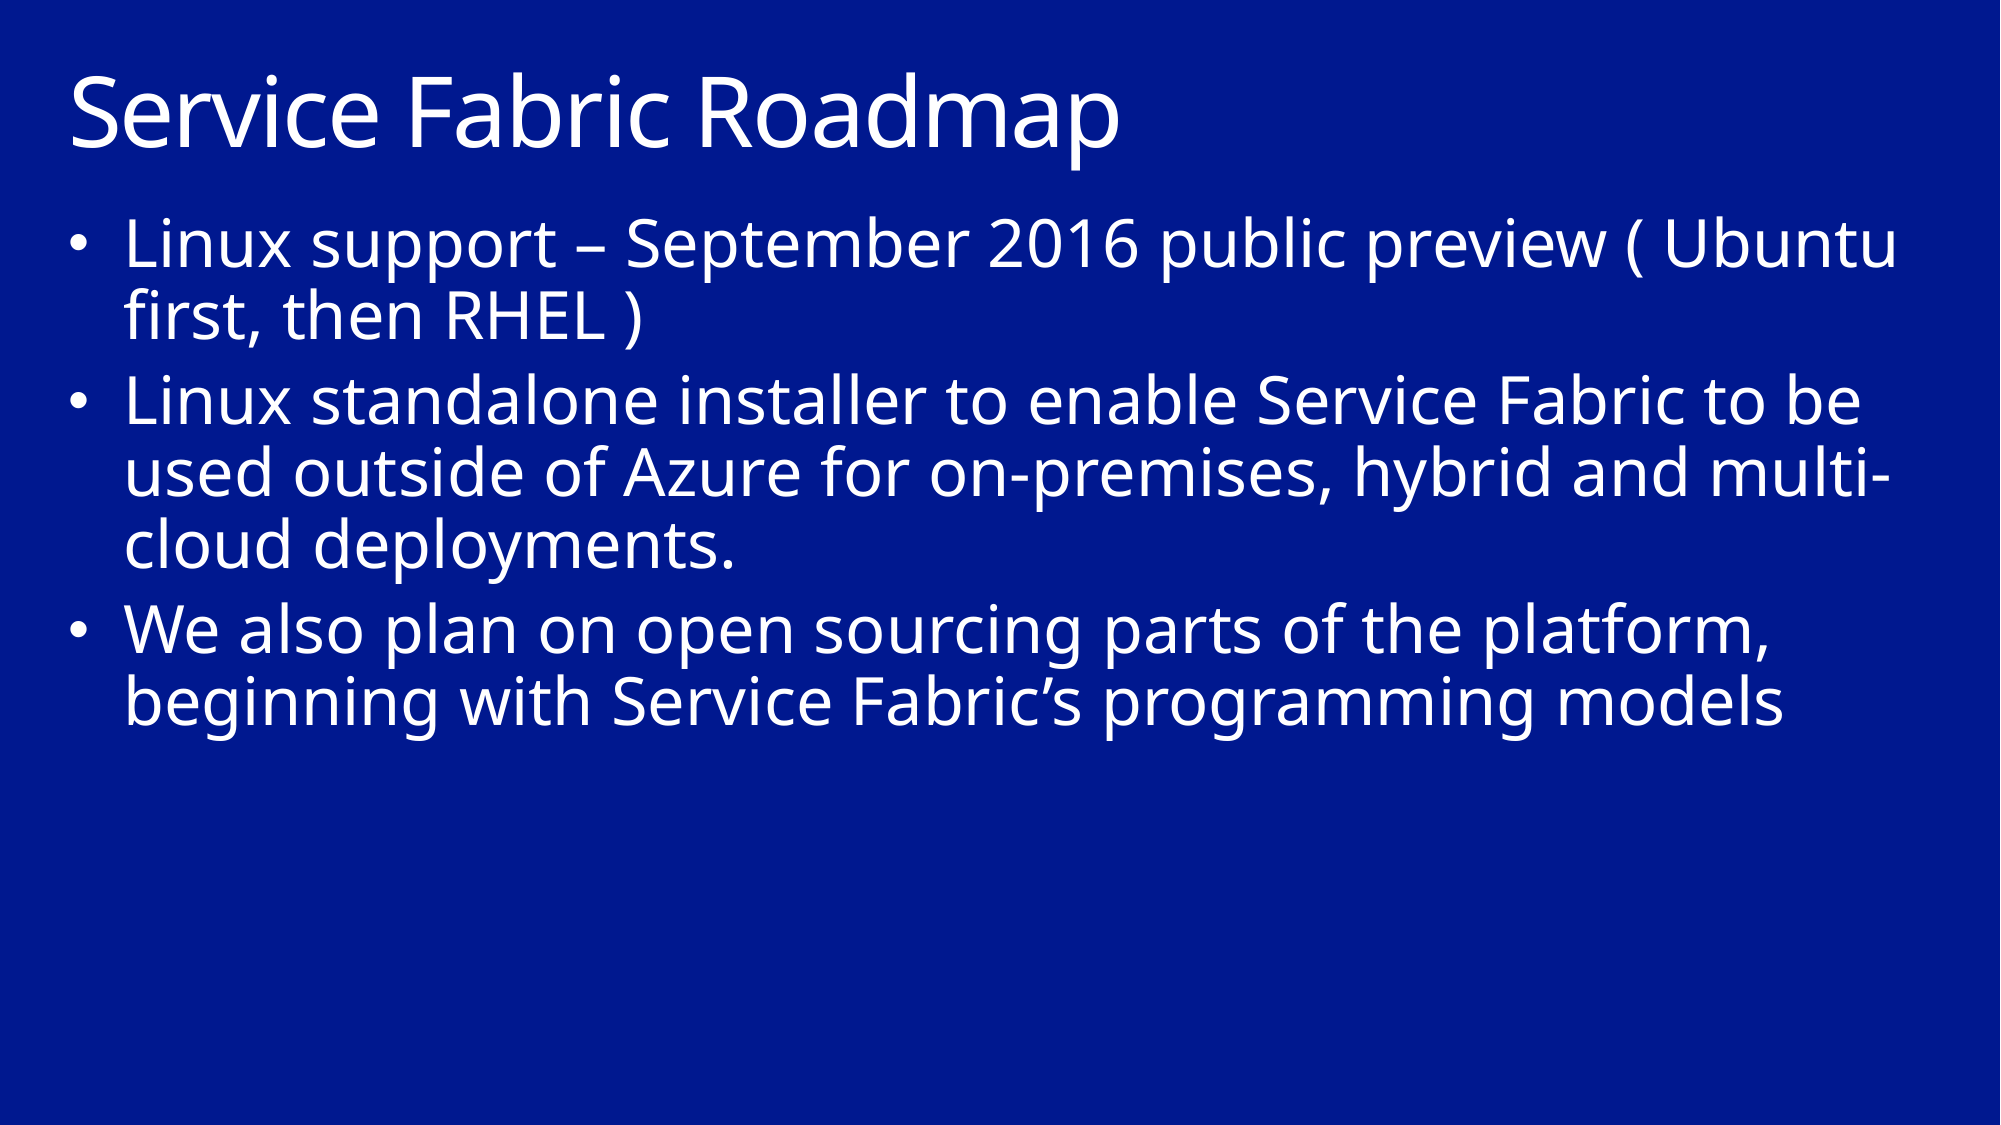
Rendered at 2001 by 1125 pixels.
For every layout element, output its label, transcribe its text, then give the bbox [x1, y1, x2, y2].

title Service Fabric Roadmap [44, 47, 1957, 196]
list Linux support – September 2016 public preview ( Ubuntu first, then RHEL ) Linux standalone installer to enable Service Fabric to be used outside of Azure for on-premises, hybrid and multi-cloud deployments. We also plan on open sourcing parts of the platform, beginning with Service Fabric’s programming models [44, 196, 1956, 945]
